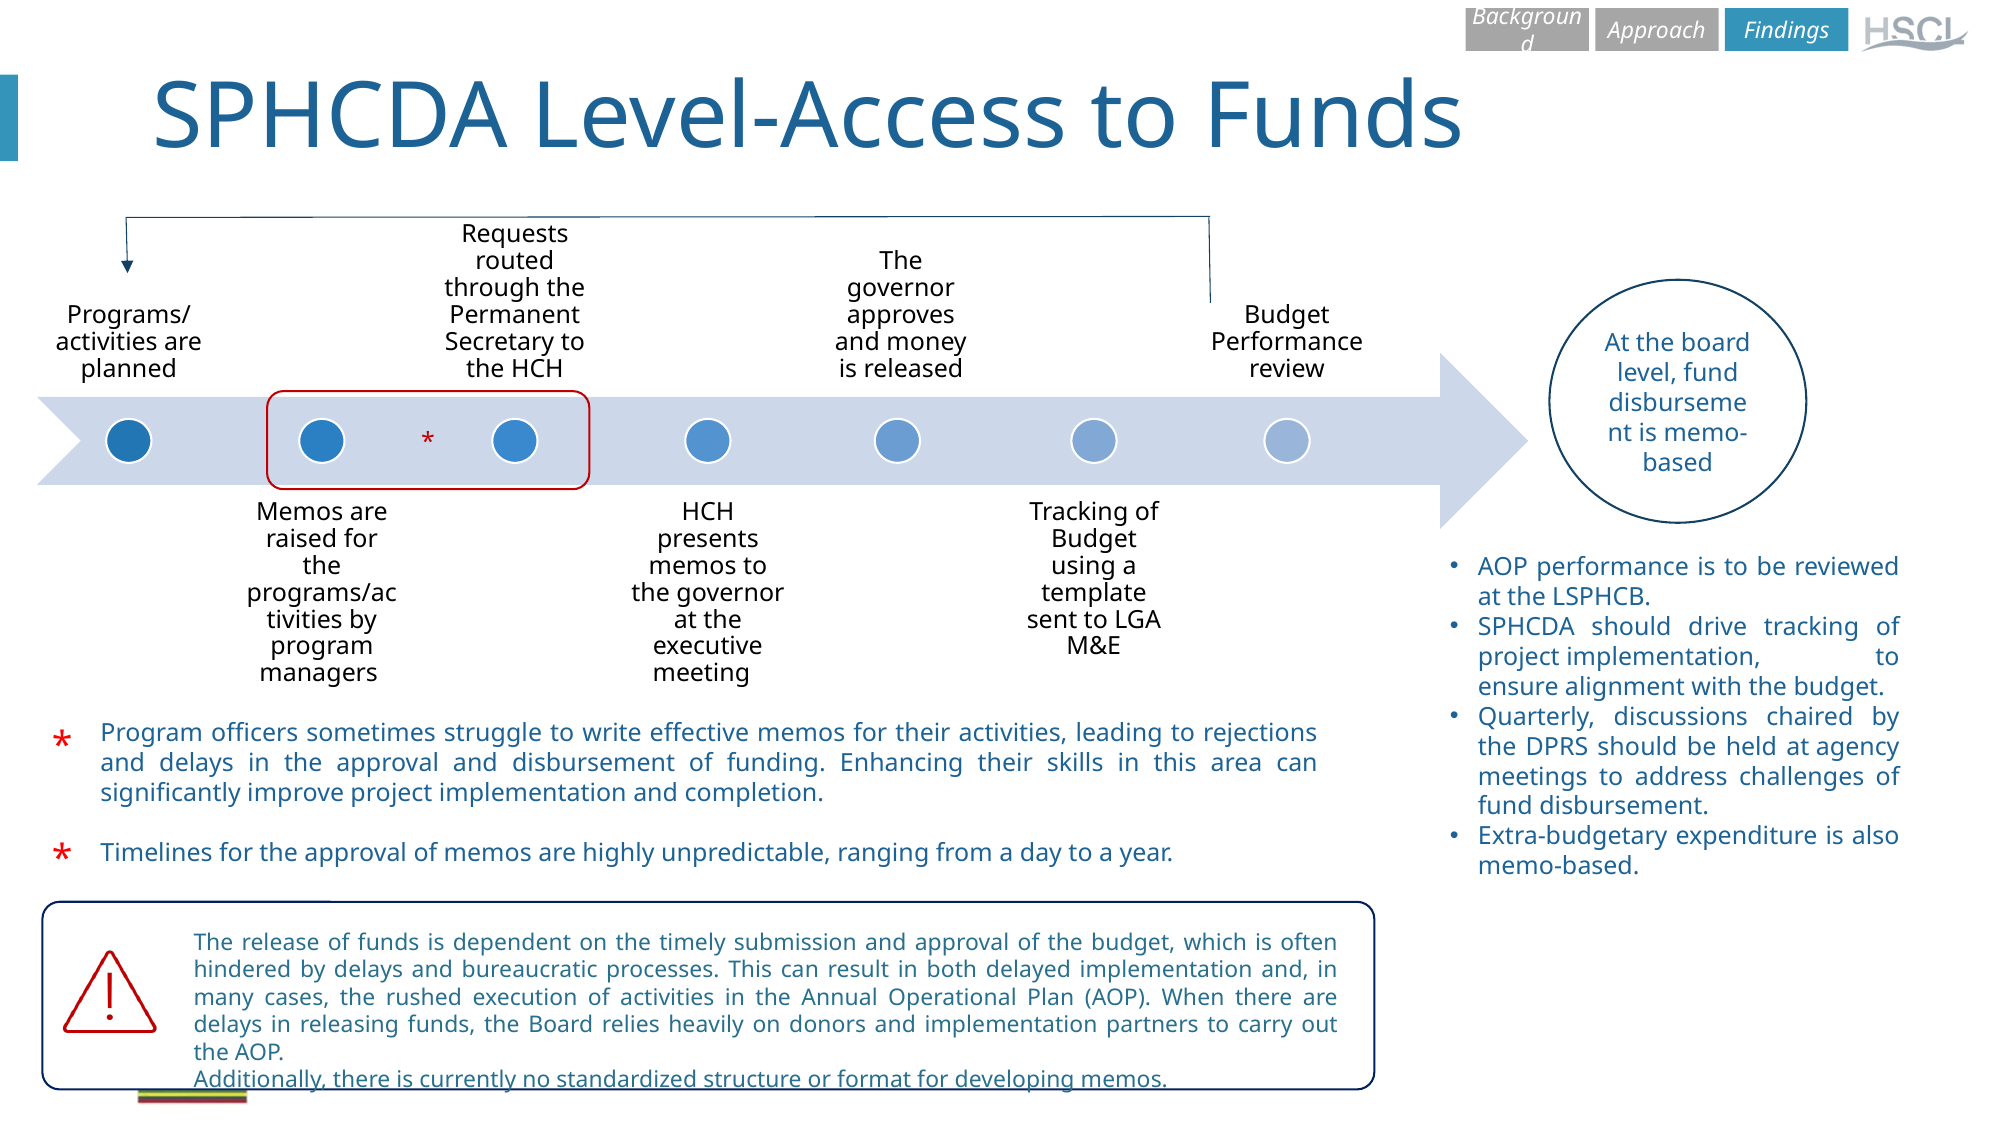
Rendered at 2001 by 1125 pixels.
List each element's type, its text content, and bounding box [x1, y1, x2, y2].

picture [58, 940, 161, 1043]
text_box AOP performance is to be reviewed at the LSPHCB. SPHCDA should drive tracking of project implementation, to ensure alignment with the budget. Quarterly, discussions chaired by the DPRS should be held at agency meetings to address challenges of fund disbursement. Extra-budgetary expenditure is also memo-based. [1434, 542, 1916, 888]
picture [137, 1091, 248, 1105]
text_box At the board level, fund disbursement is memo-based [1548, 278, 1808, 524]
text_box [36, 708, 1335, 888]
text_box The release of funds is dependent on the timely submission and approval of the budget, which is often hindered by delays and bureaucratic processes. This can result in both delayed implementation and, in many cases, the rushed execution of activities in the Annual Operational Plan (AOP). When there are delays in releasing funds, the Board relies heavily on donors and implementation partners to carry out the AOP. Additionally, there is currently no standardized structure or format for developing memos. [178, 920, 1355, 1100]
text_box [36, 216, 1499, 665]
title SPHCDA Level-Access to Funds [137, 59, 1863, 177]
text_box Background [1465, 7, 1590, 52]
text_box [41, 900, 1376, 1091]
text_box Approach [1594, 7, 1720, 52]
text_box Findings [1724, 7, 1849, 52]
